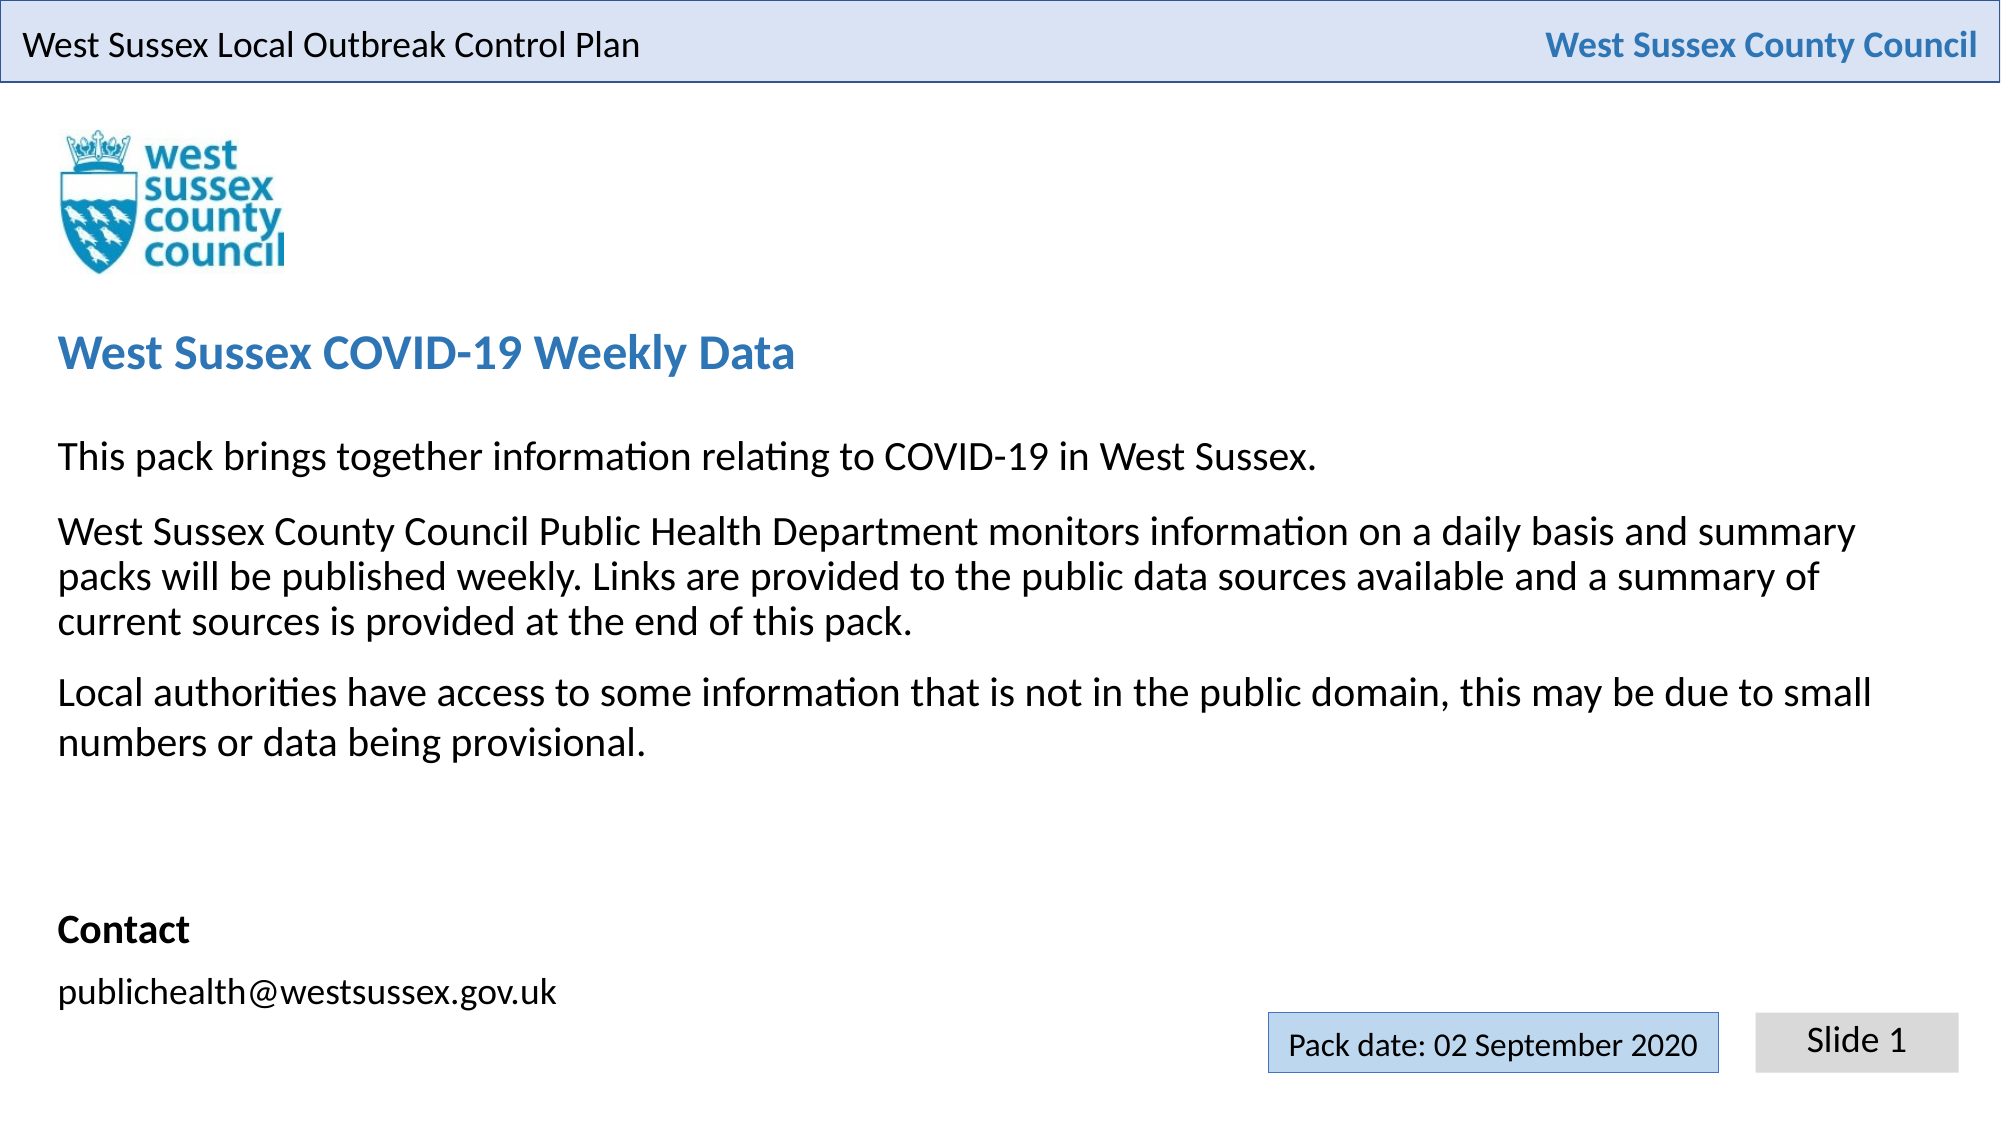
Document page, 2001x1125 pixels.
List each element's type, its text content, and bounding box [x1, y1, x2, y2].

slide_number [1268, 1012, 1719, 1073]
list Slide 1 [1755, 1012, 1959, 1073]
list Contact [42, 900, 496, 964]
picture [59, 129, 284, 276]
list West Sussex COVID-19 Weekly Data [42, 318, 1128, 394]
list This pack brings together information relating to COVID-19 in West Sussex. West Sussex County Council Public Health Department monitors information on a daily basis and summary packs will be published weekly. Links are provided to the public data sources available and a summary of current sources is provided at the end of this pack. Local authorities have access to some information that is not in the public domain, this may be due to small numbers or data being provisional. [42, 427, 1928, 817]
list publichealth@westsussex.gov.uk [42, 964, 603, 1020]
